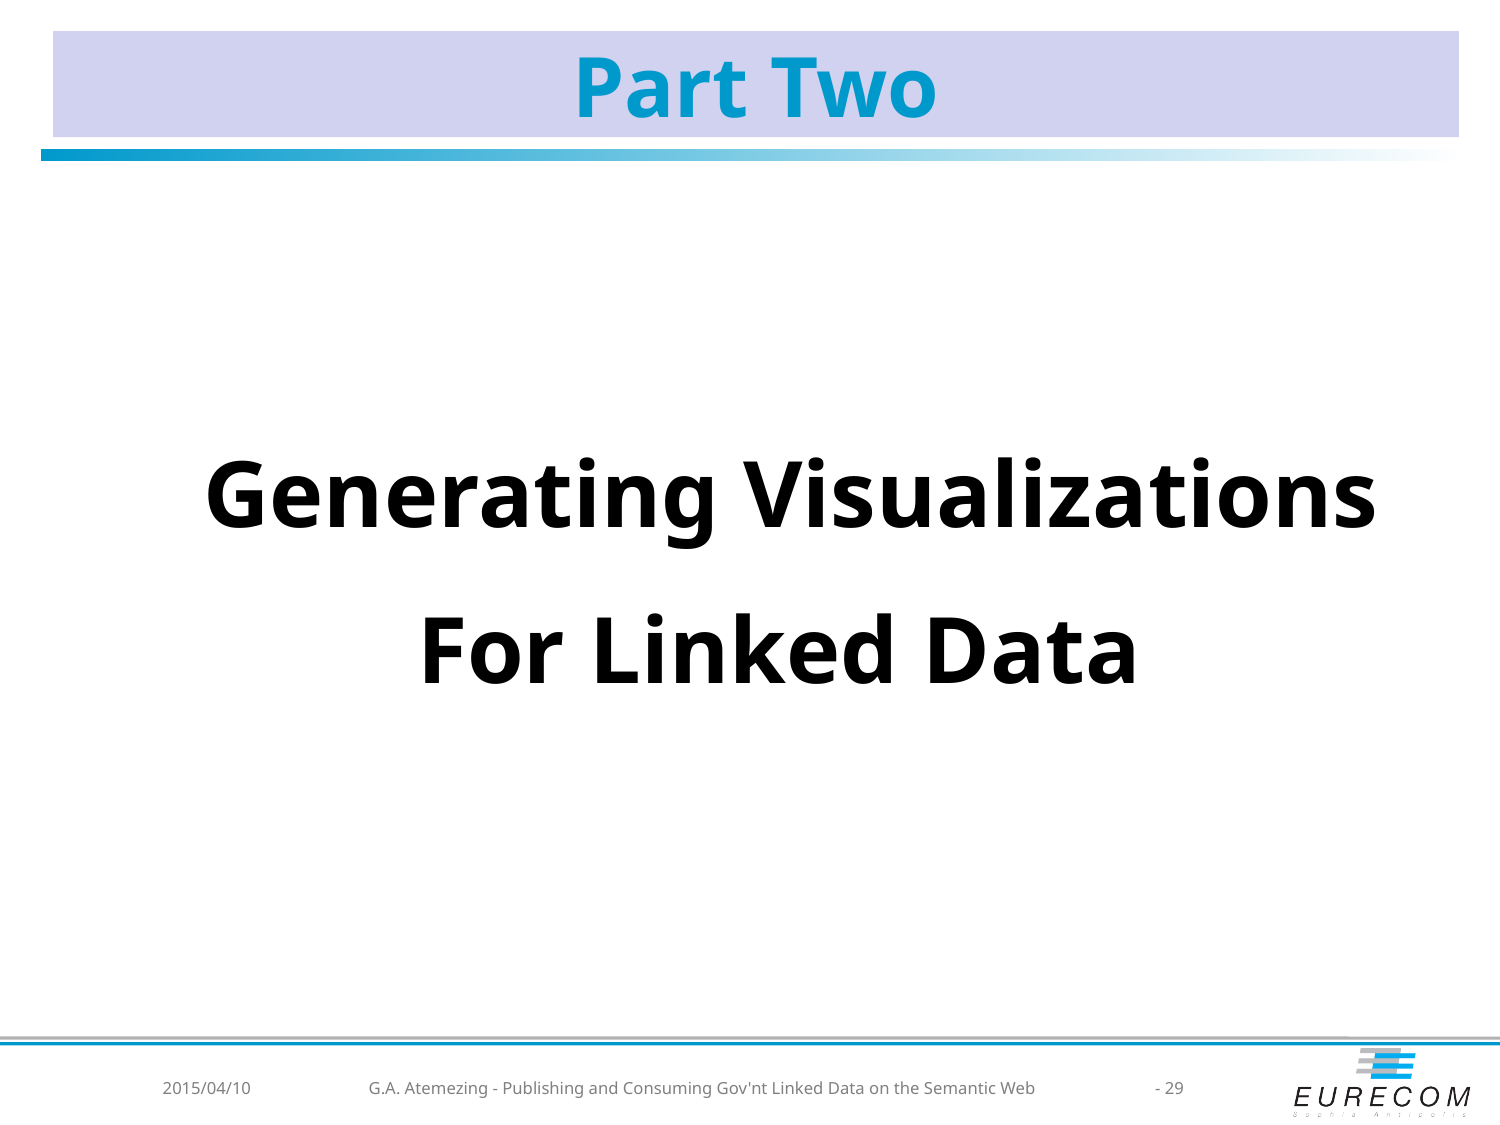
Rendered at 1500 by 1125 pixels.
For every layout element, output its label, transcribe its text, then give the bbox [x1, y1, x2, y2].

slide_number - 29 [1080, 1070, 1200, 1103]
list Generating Visualizations For Linked Data [81, 302, 1500, 870]
footer G.A. Atemezing - Publishing and Consuming Gov'nt Linked Data on the Semantic Web [336, 1070, 1069, 1107]
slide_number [147, 1070, 325, 1103]
picture [1293, 1048, 1477, 1118]
title Part Two [52, 30, 1460, 138]
